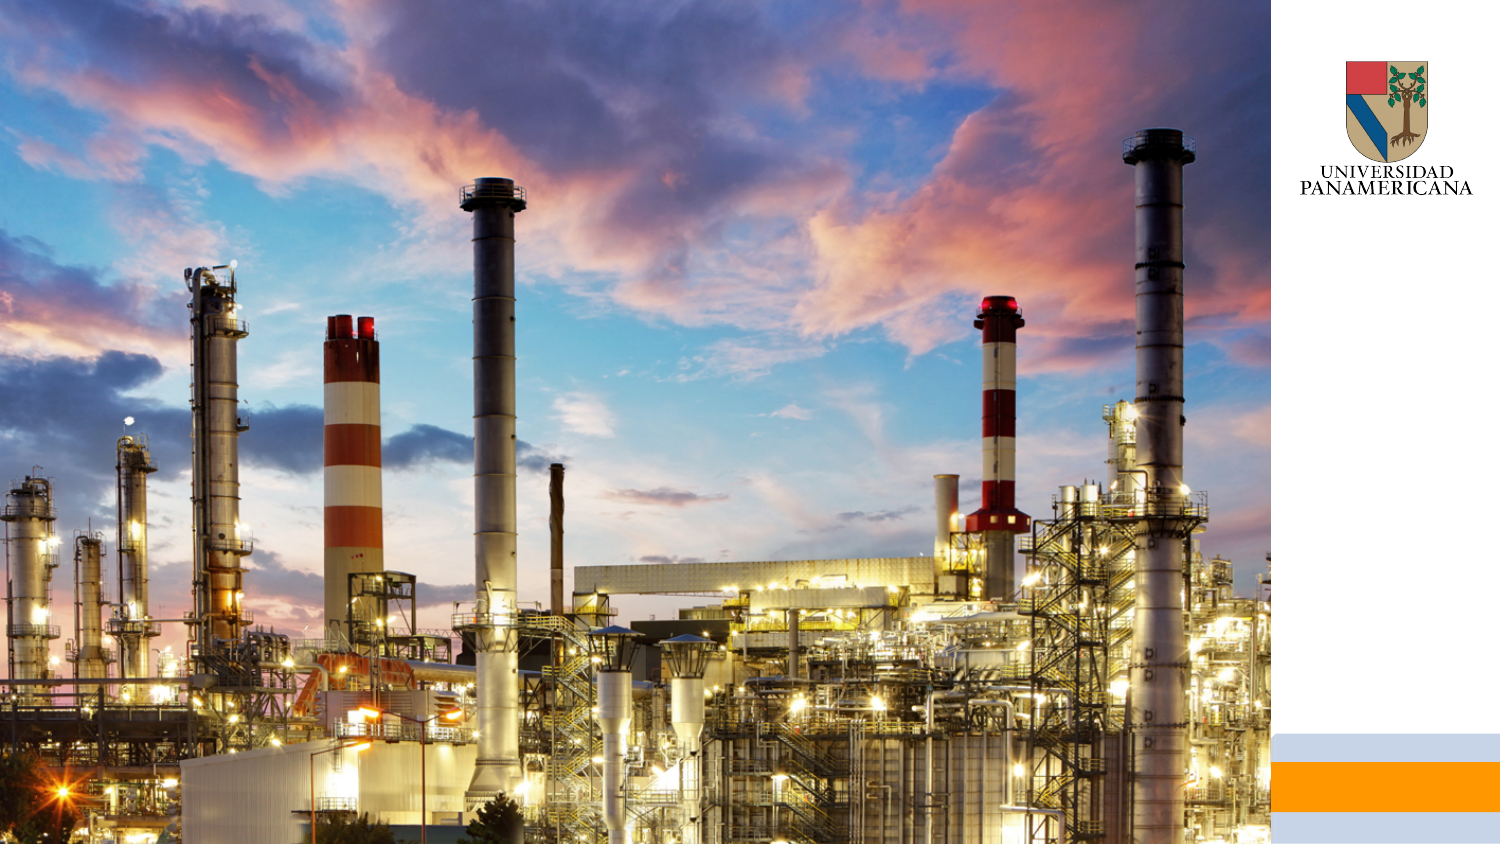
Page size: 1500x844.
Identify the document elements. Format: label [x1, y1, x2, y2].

picture [1286, 44, 1490, 210]
picture [0, 0, 1271, 844]
